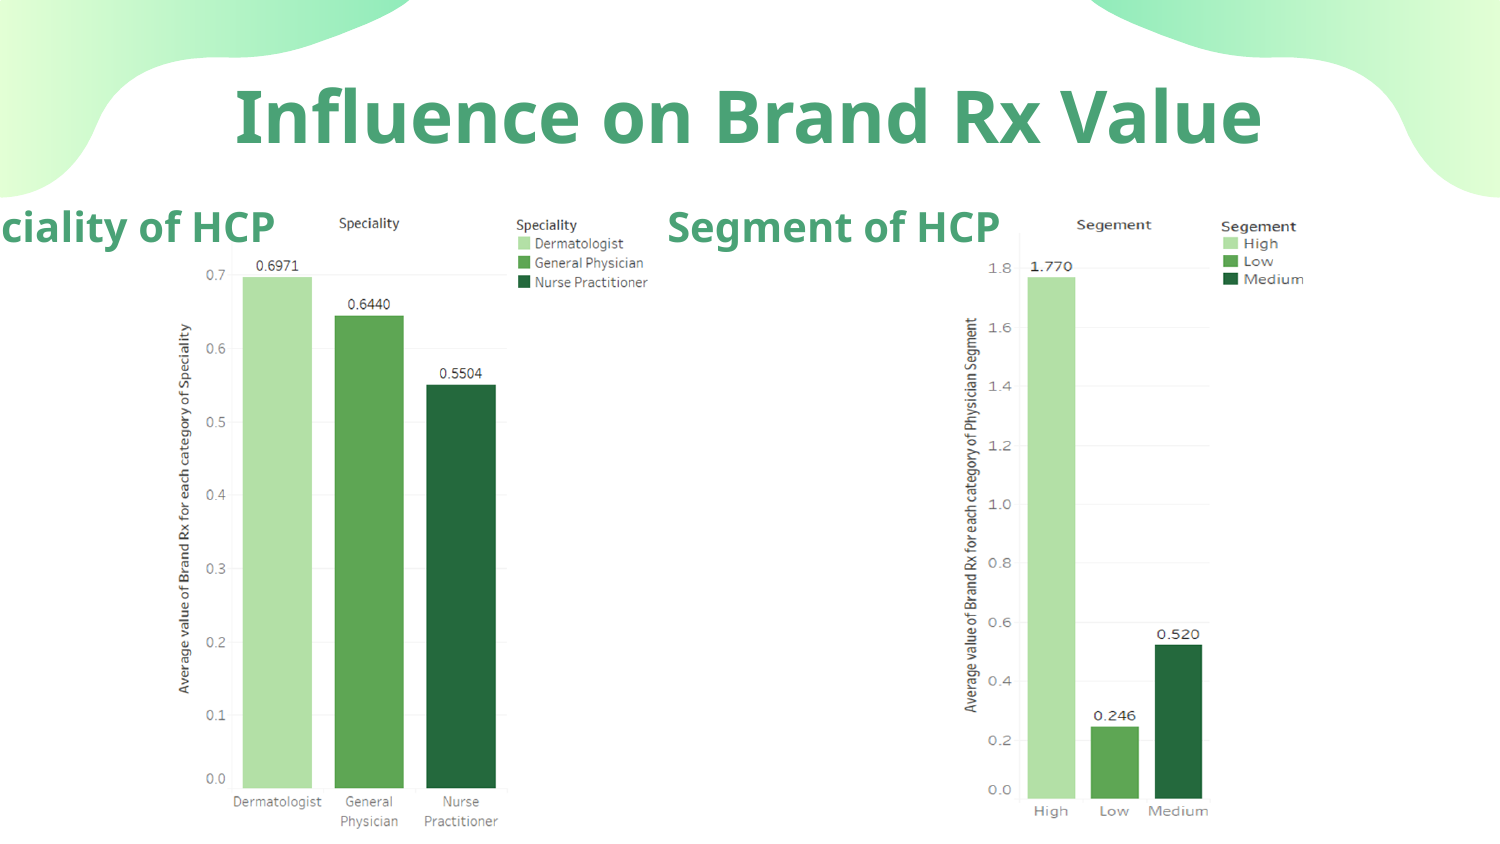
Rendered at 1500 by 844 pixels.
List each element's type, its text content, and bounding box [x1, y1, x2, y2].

picture [167, 206, 652, 836]
subtitle Speciality of HCP [0, 198, 291, 254]
title Influence on Brand Rx Value [118, 88, 1382, 142]
picture [950, 206, 1369, 822]
subtitle Segment of HCP [562, 198, 1016, 254]
